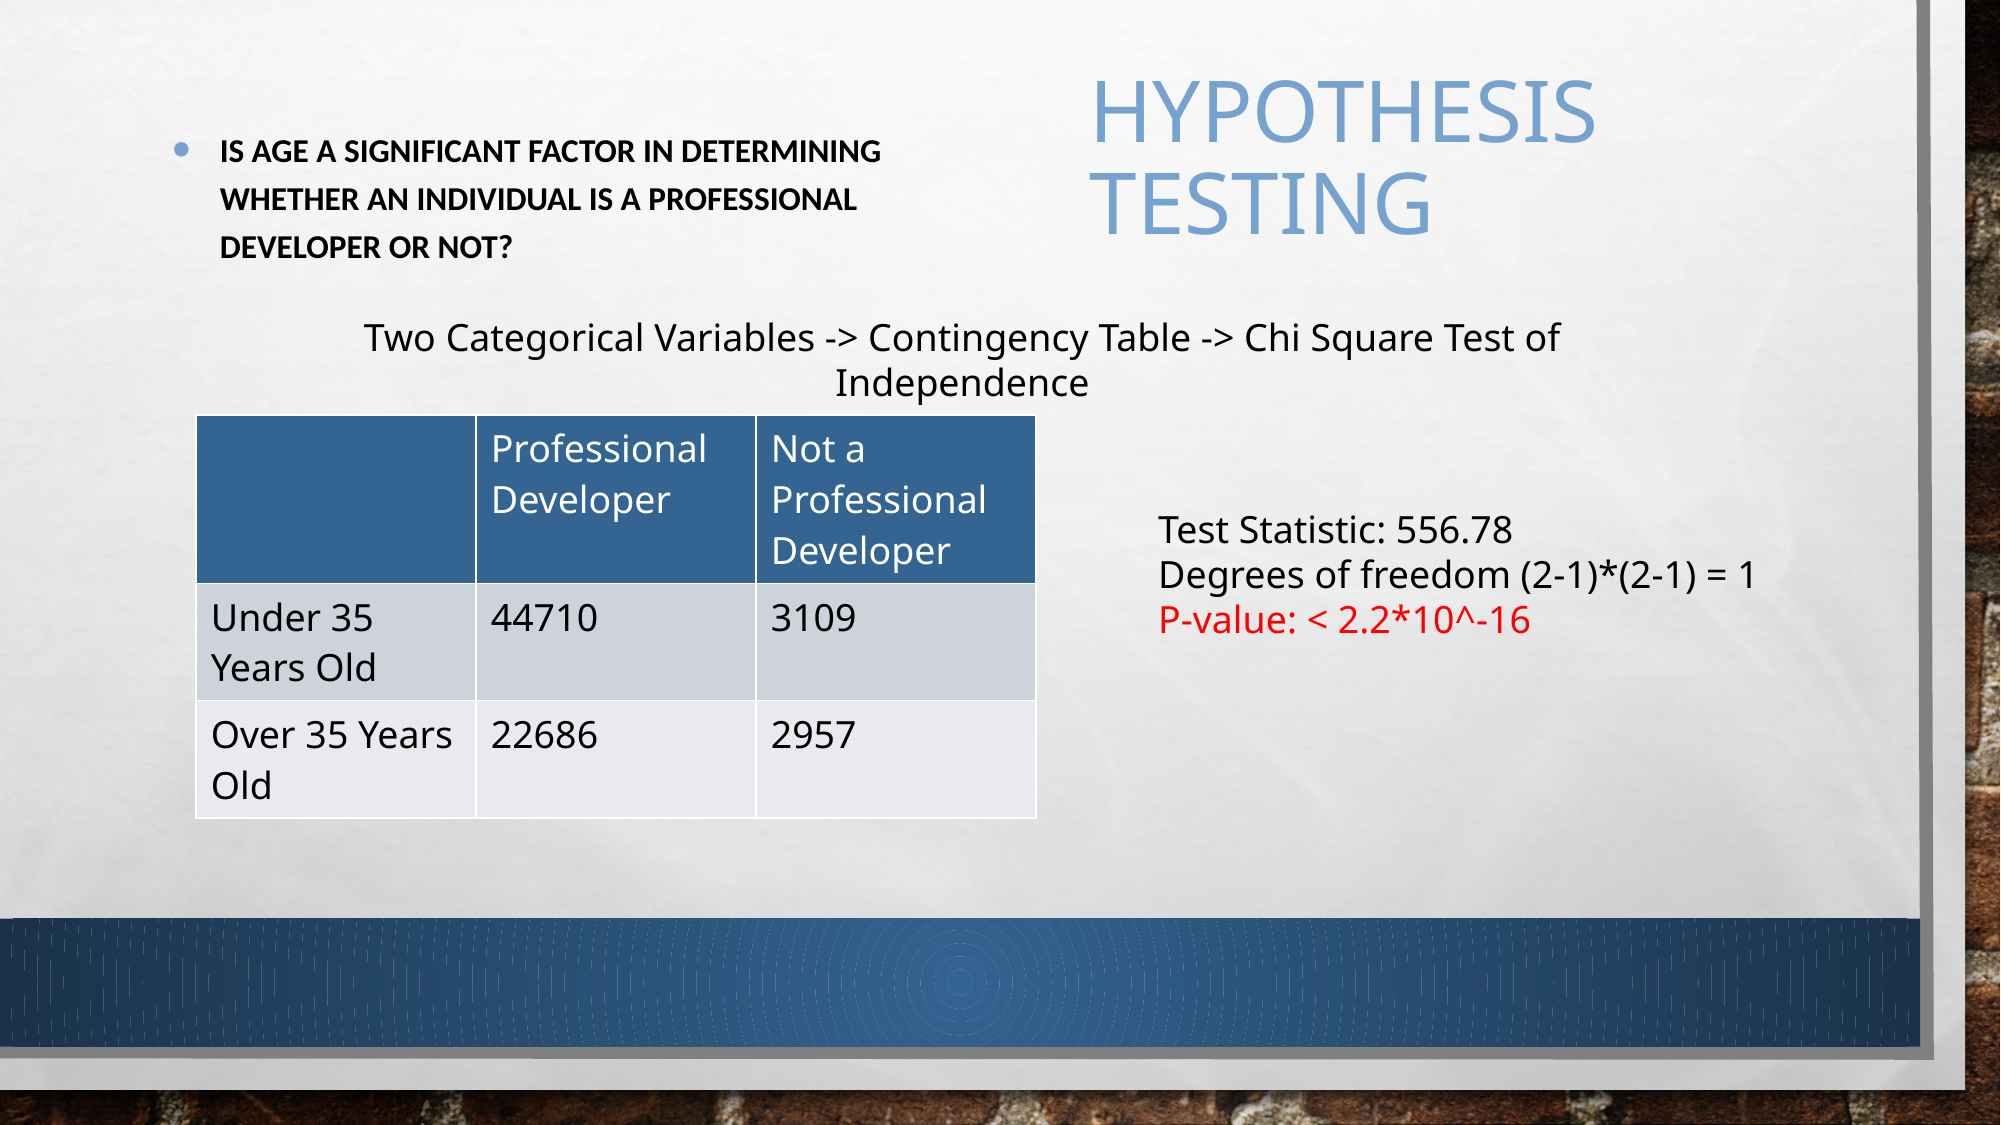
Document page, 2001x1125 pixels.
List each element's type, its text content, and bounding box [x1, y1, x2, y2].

table_cell Over 35 Years Old [197, 701, 475, 817]
table_cell 44710 [477, 584, 755, 700]
table_cell 3109 [757, 584, 1035, 700]
title Hypothesis Testing [1074, 57, 1818, 266]
list Is age a significant factor in determining whether an individual is a professional developer or not? [157, 114, 902, 618]
table_cell Under 35 Years Old [197, 584, 475, 700]
table_header [197, 416, 475, 583]
table_header Professional Developer [477, 416, 755, 583]
picture [0, 0, 2000, 1125]
table_cell 2957 [757, 701, 1035, 817]
table_cell 22686 [477, 701, 755, 817]
text_box Two Categorical Variables -> Contingency Table -> Chi Square Test of Independence [244, 306, 1681, 411]
table_header Not a Professional Developer [757, 416, 1035, 583]
text_box Test Statistic: 556.78 Degrees of freedom (2-1)*(2-1) = 1 P-value: < 2.2*10^-16 [1143, 498, 1779, 649]
